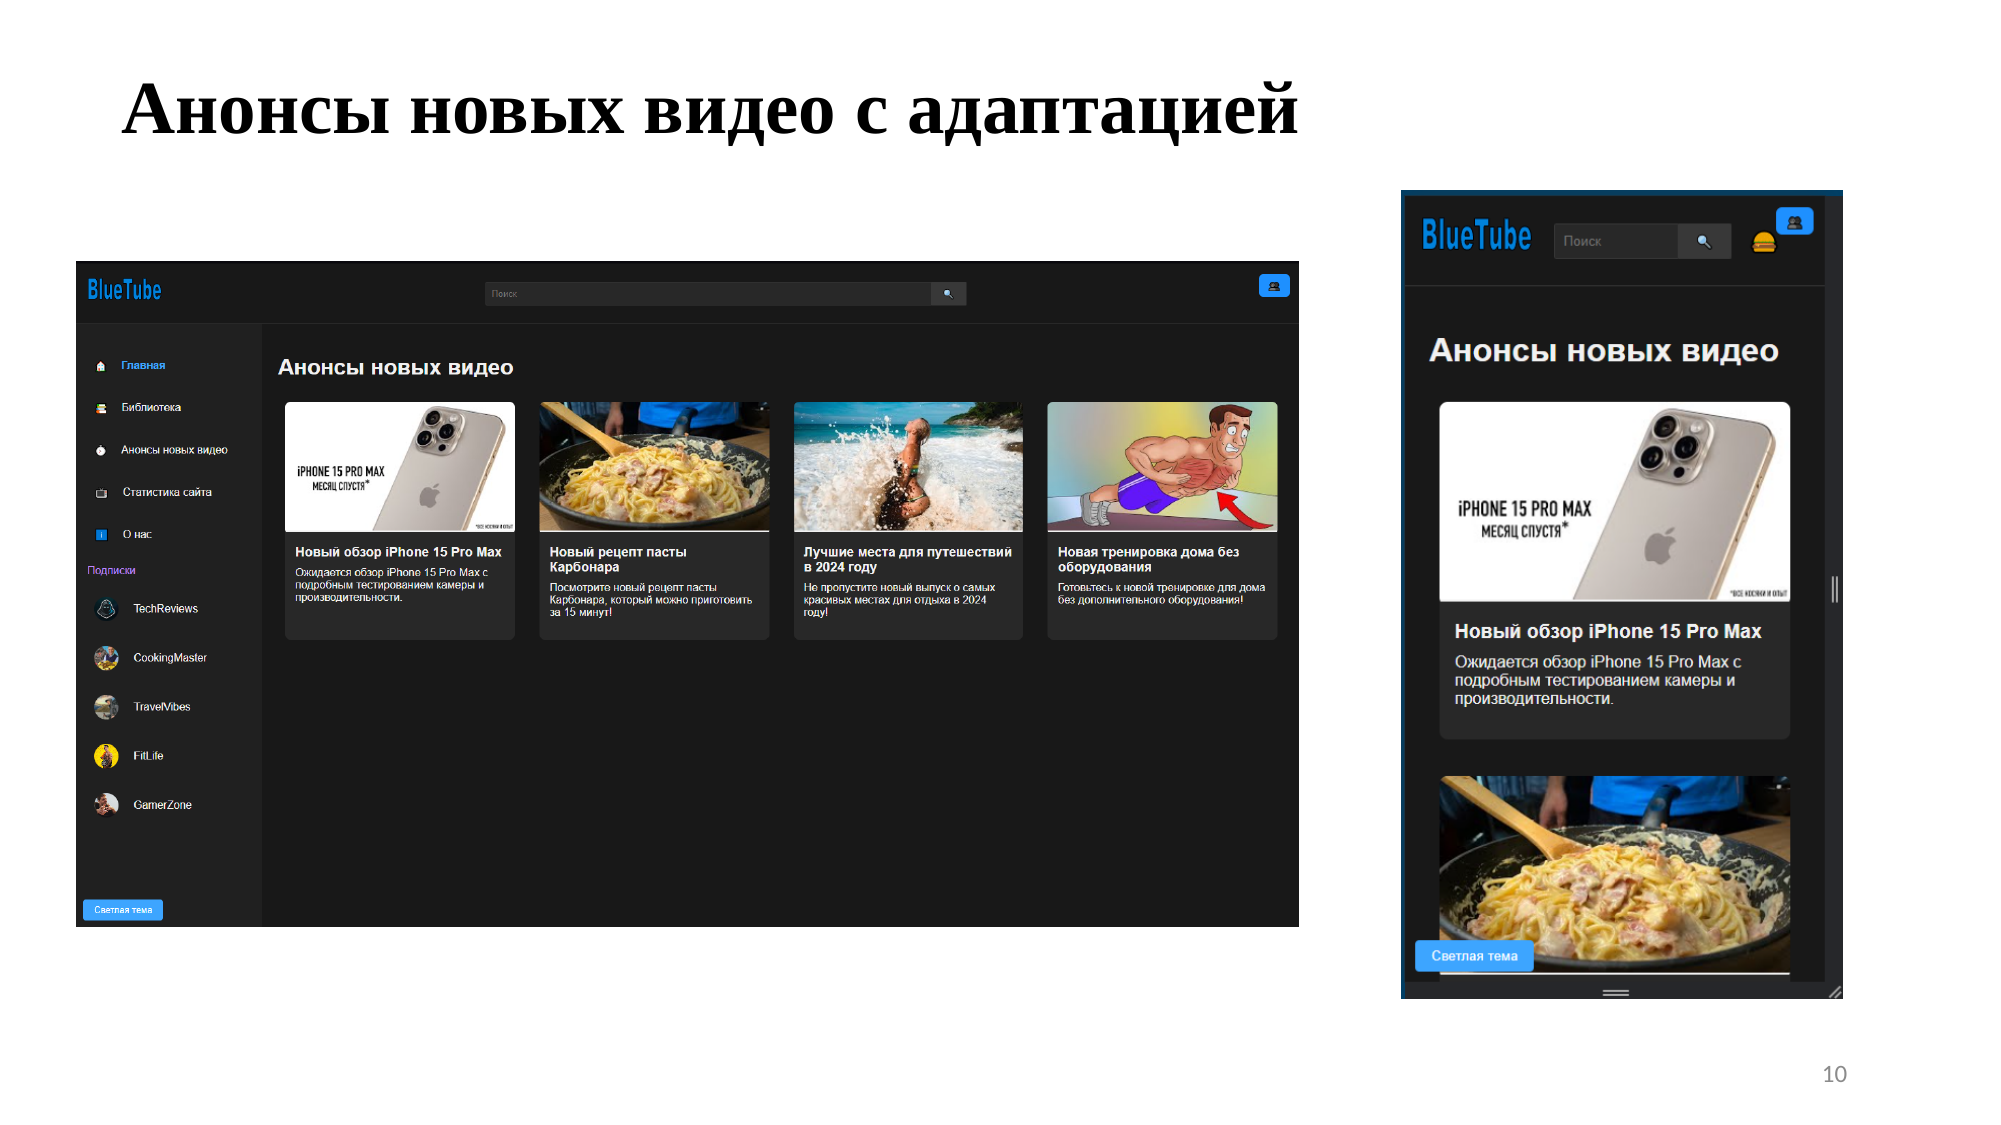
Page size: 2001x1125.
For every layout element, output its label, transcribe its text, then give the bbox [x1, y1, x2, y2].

title Анонсы новых видео с адаптацией [106, 0, 1863, 278]
picture [76, 261, 1299, 928]
slide_number 10 [1412, 1042, 1863, 1103]
picture [1400, 190, 1843, 999]
